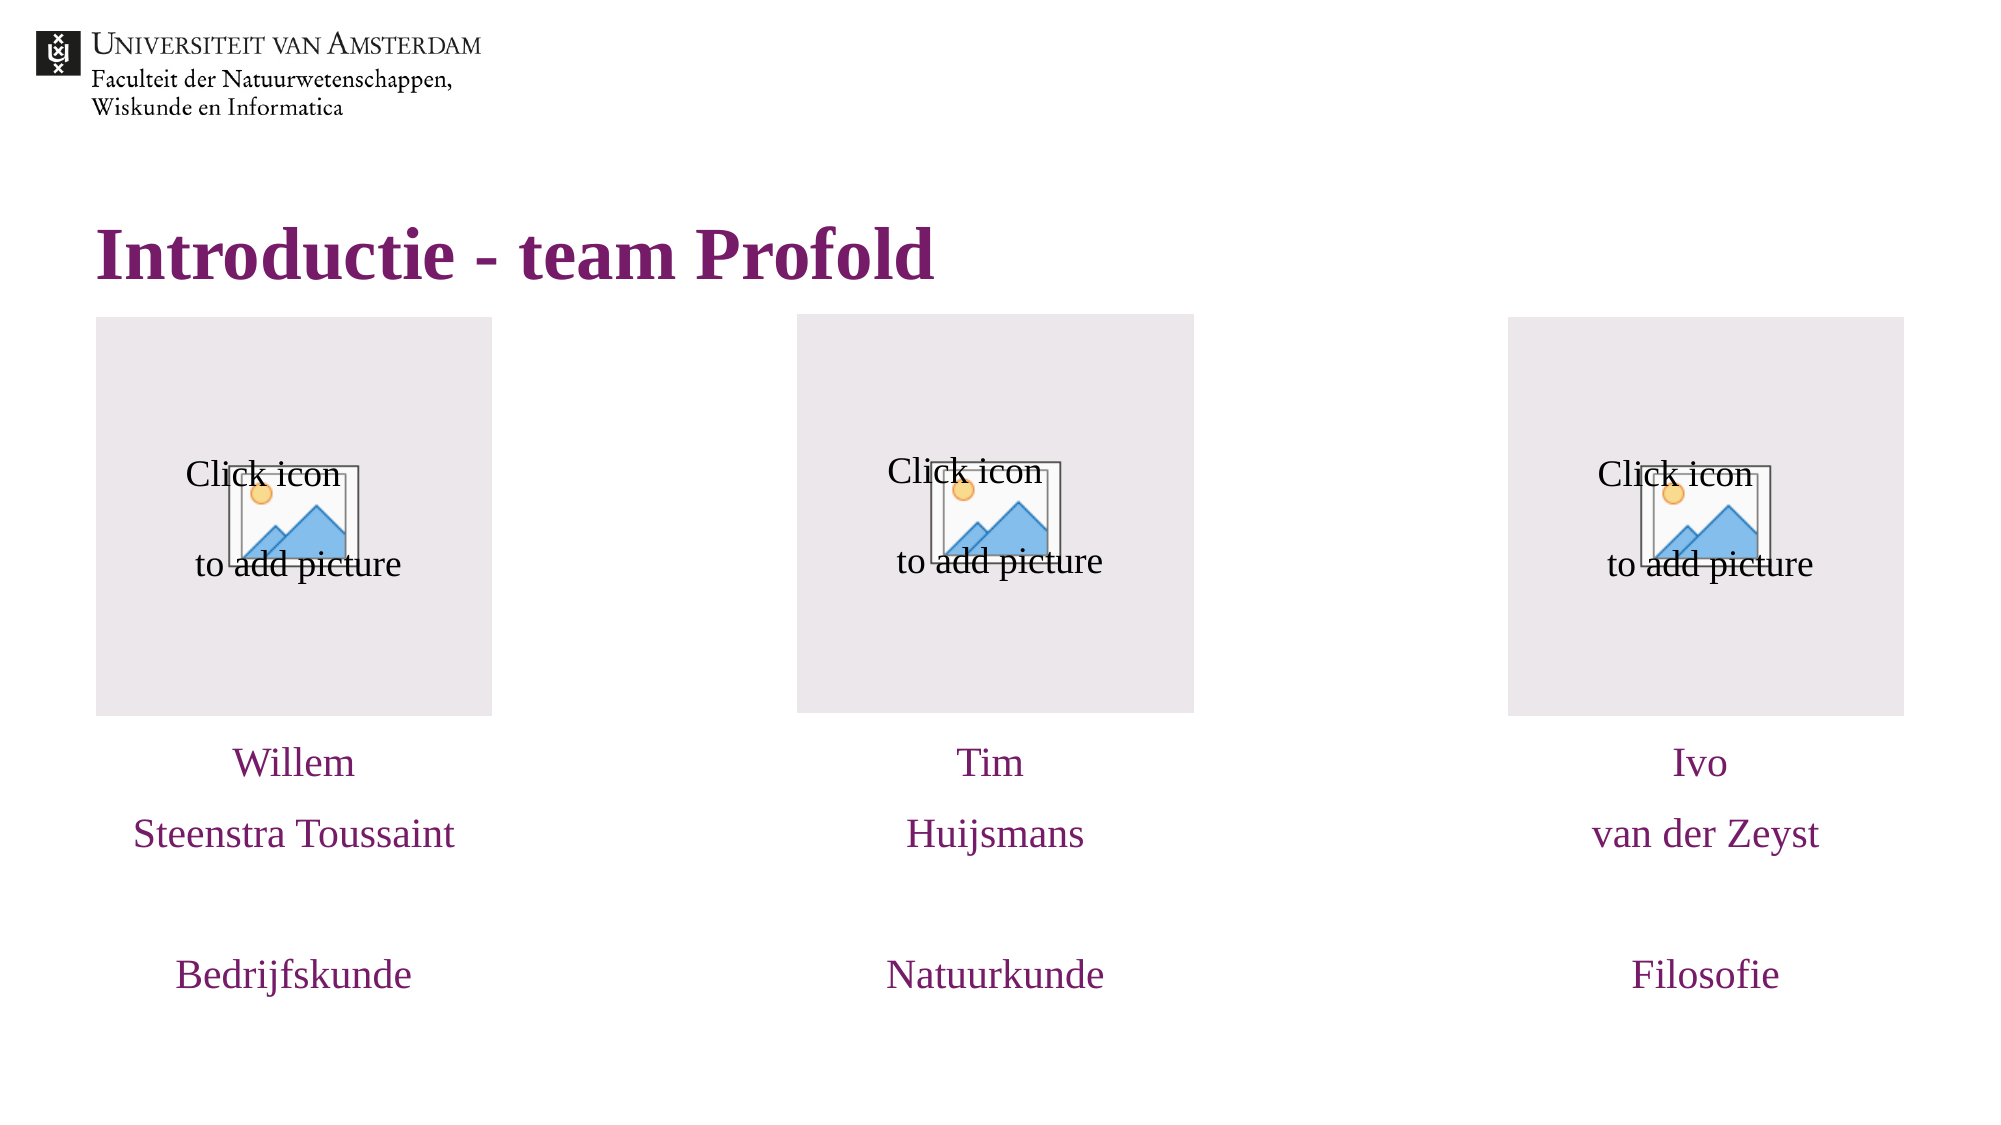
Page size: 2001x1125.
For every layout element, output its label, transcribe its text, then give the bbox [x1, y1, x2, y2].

picture [36, 31, 481, 121]
picture [797, 313, 1194, 713]
list Ivo van der Zeyst Filosofie [1507, 727, 1904, 1106]
title Introductie - team Profold [80, 148, 1911, 303]
picture [95, 317, 493, 716]
list Tim Huijsmans Natuurkunde [797, 727, 1194, 1106]
picture [1507, 317, 1905, 716]
list Willem Steenstra Toussaint Bedrijfskunde [95, 727, 493, 1106]
